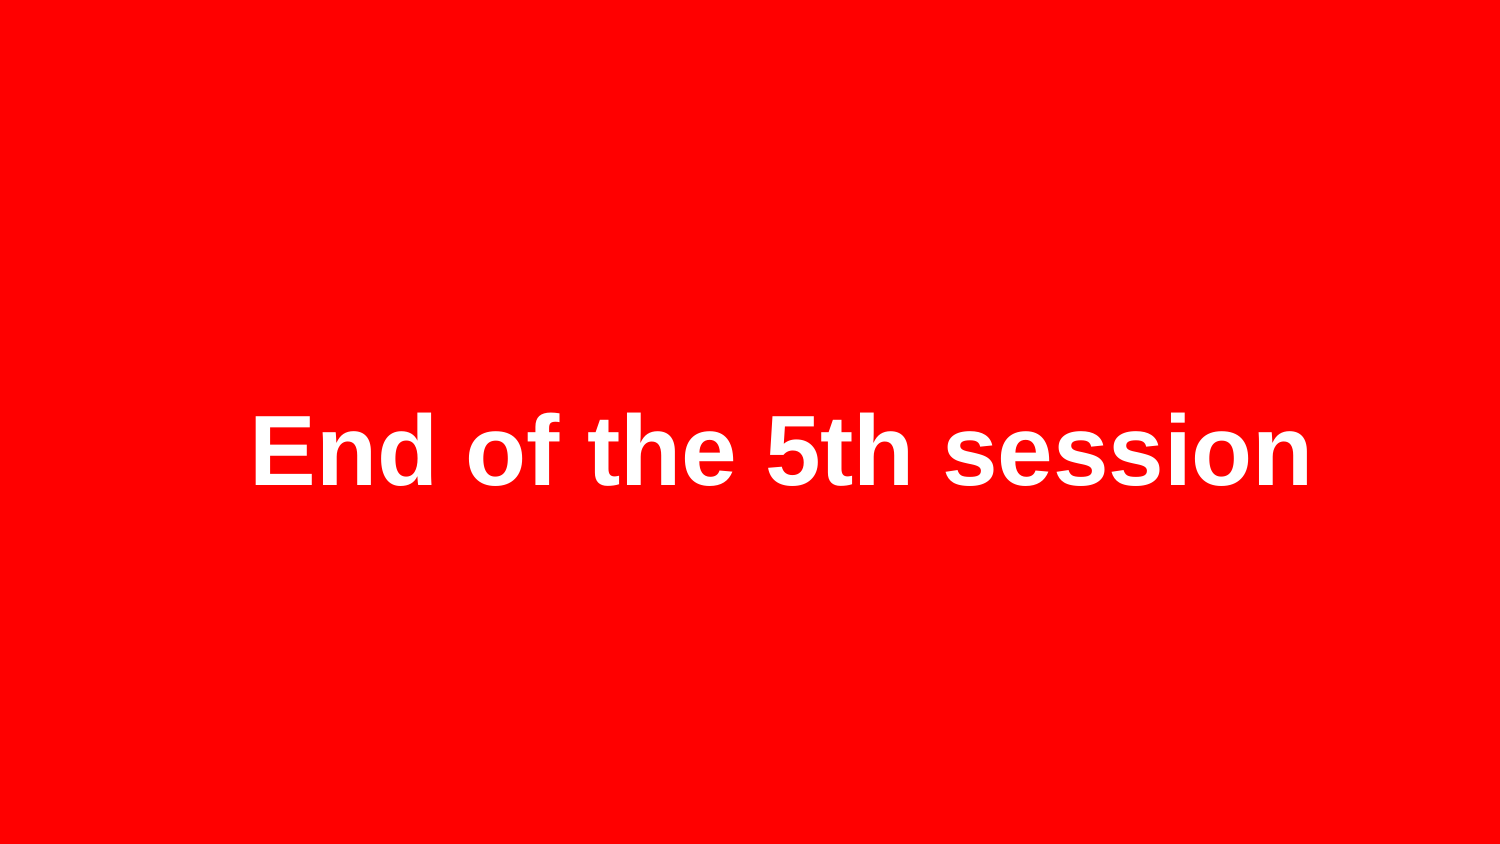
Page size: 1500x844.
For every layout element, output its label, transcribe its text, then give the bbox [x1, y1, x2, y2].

text_box End of the 5th session [202, 309, 1362, 462]
